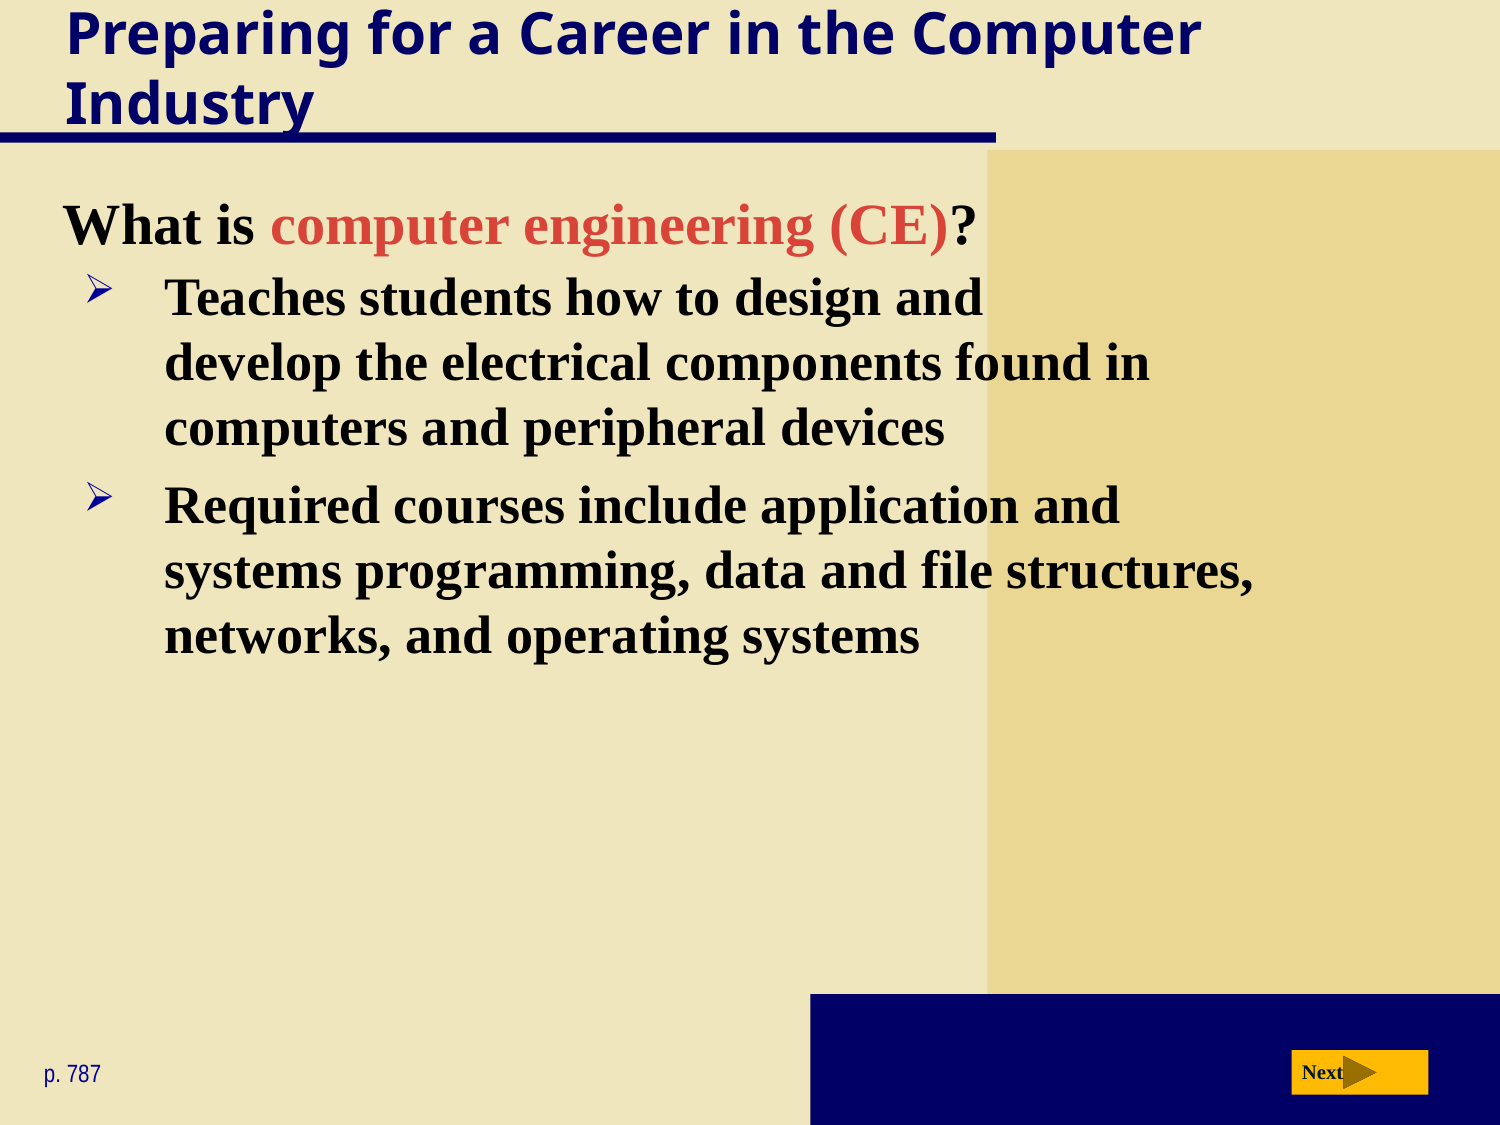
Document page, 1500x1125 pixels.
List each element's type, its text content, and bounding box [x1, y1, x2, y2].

list What is computer engineering (CE)? [47, 178, 1457, 288]
text_box p. 787 [29, 1050, 242, 1095]
text_box Teaches students how to design and develop the electrical components found in computers and peripheral devices [49, 253, 1188, 488]
text_box Required courses include application and systems programming, data and file structures, networks, and operating systems [50, 462, 1288, 863]
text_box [1286, 1049, 1429, 1095]
title Preparing for a Career in the Computer Industry [49, 0, 1459, 133]
